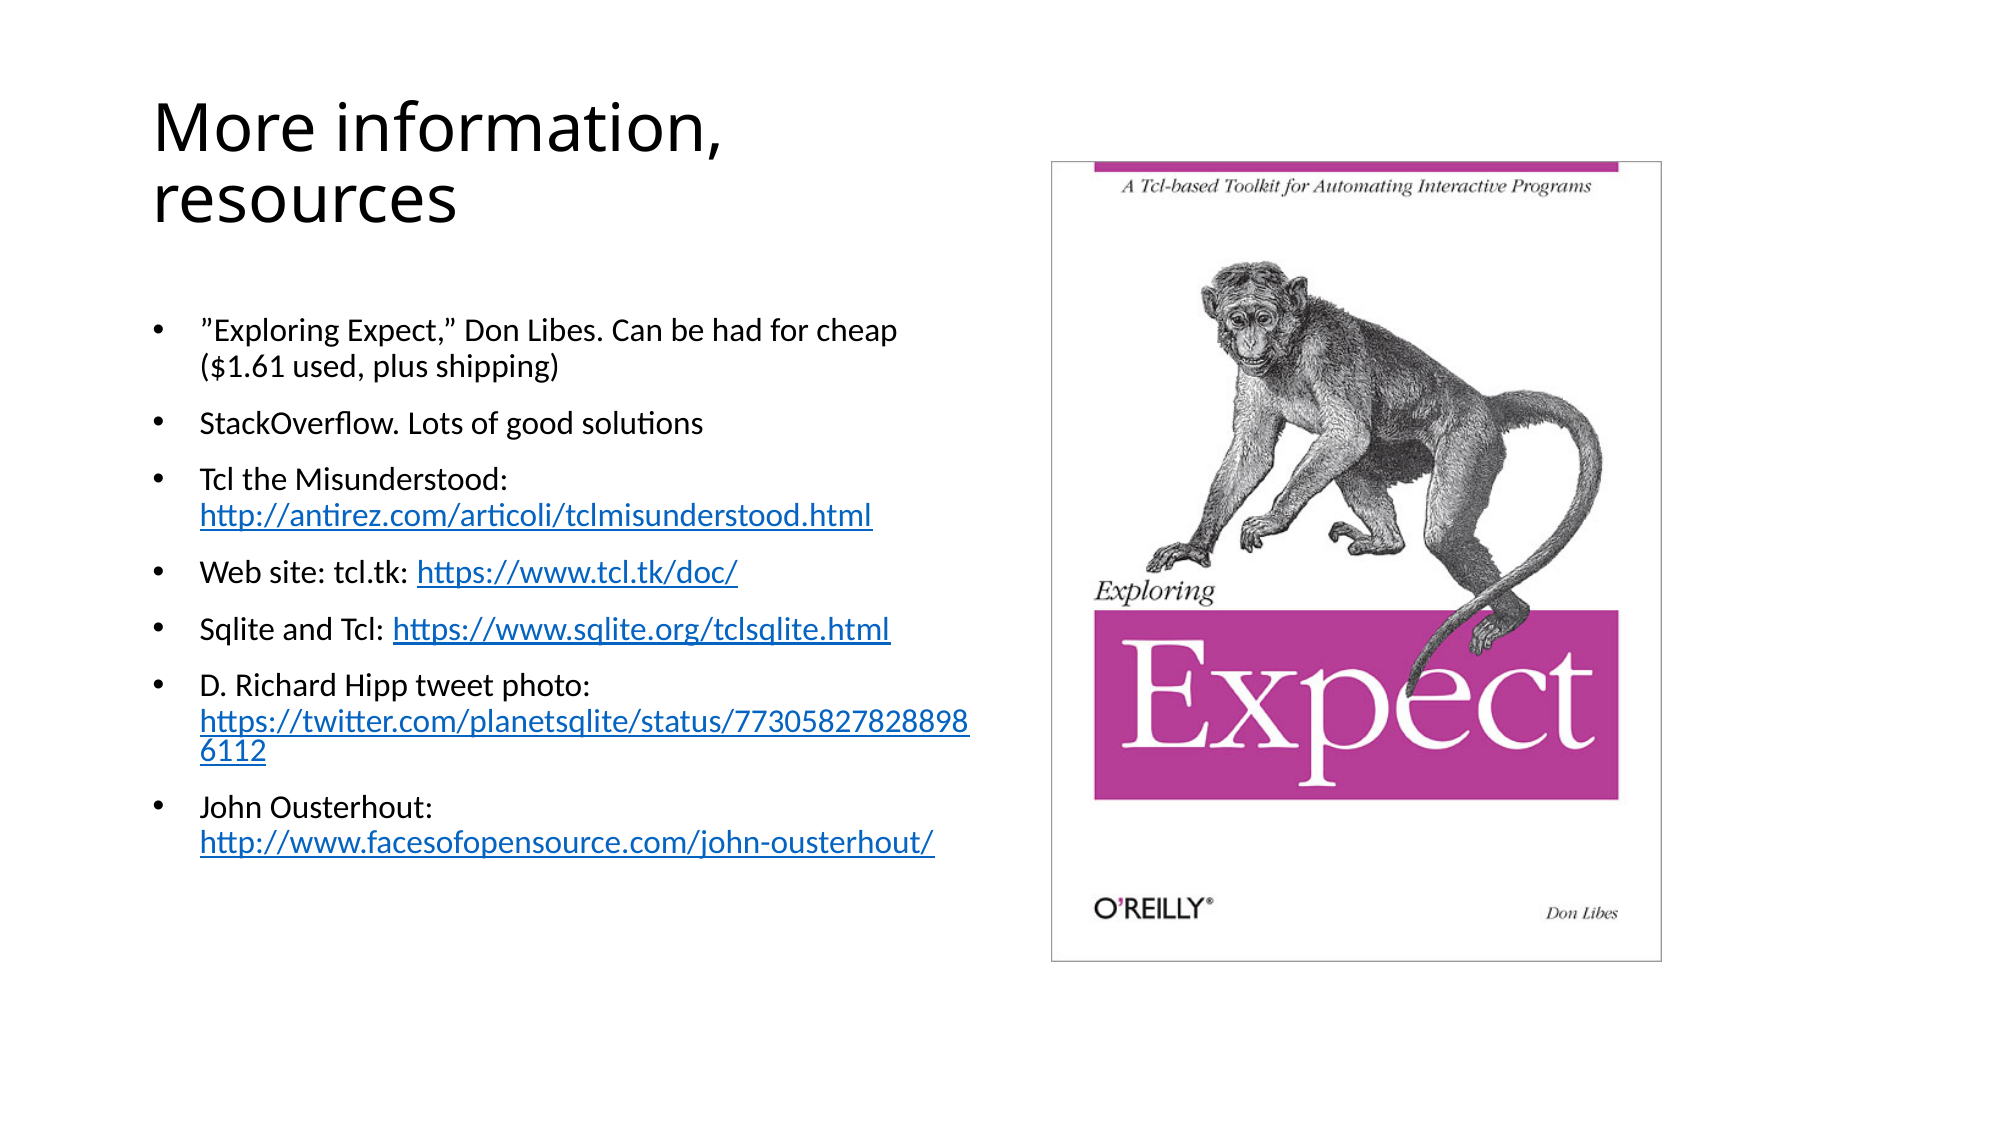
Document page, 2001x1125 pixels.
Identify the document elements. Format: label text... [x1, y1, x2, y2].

title More information, resources [137, 75, 783, 244]
list ”Exploring Expect,” Don Libes. Can be had for cheap ($1.61 used, plus shipping) StackOverflow. Lots of good solutions Tcl the Misunderstood: http://antirez.com/articoli/tclmisunderstood.html Web site: tcl.tk: https://www.tcl.tk/doc/ Sqlite and Tcl: https://www.sqlite.org/tclsqlite.html D. Richard Hipp tweet photo: https://twitter.com/planetsqlite/status/773058278288986112 John Ousterhout: http://www.facesofopensource.com/john-ousterhout/ [137, 244, 1000, 989]
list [1051, 161, 1662, 962]
